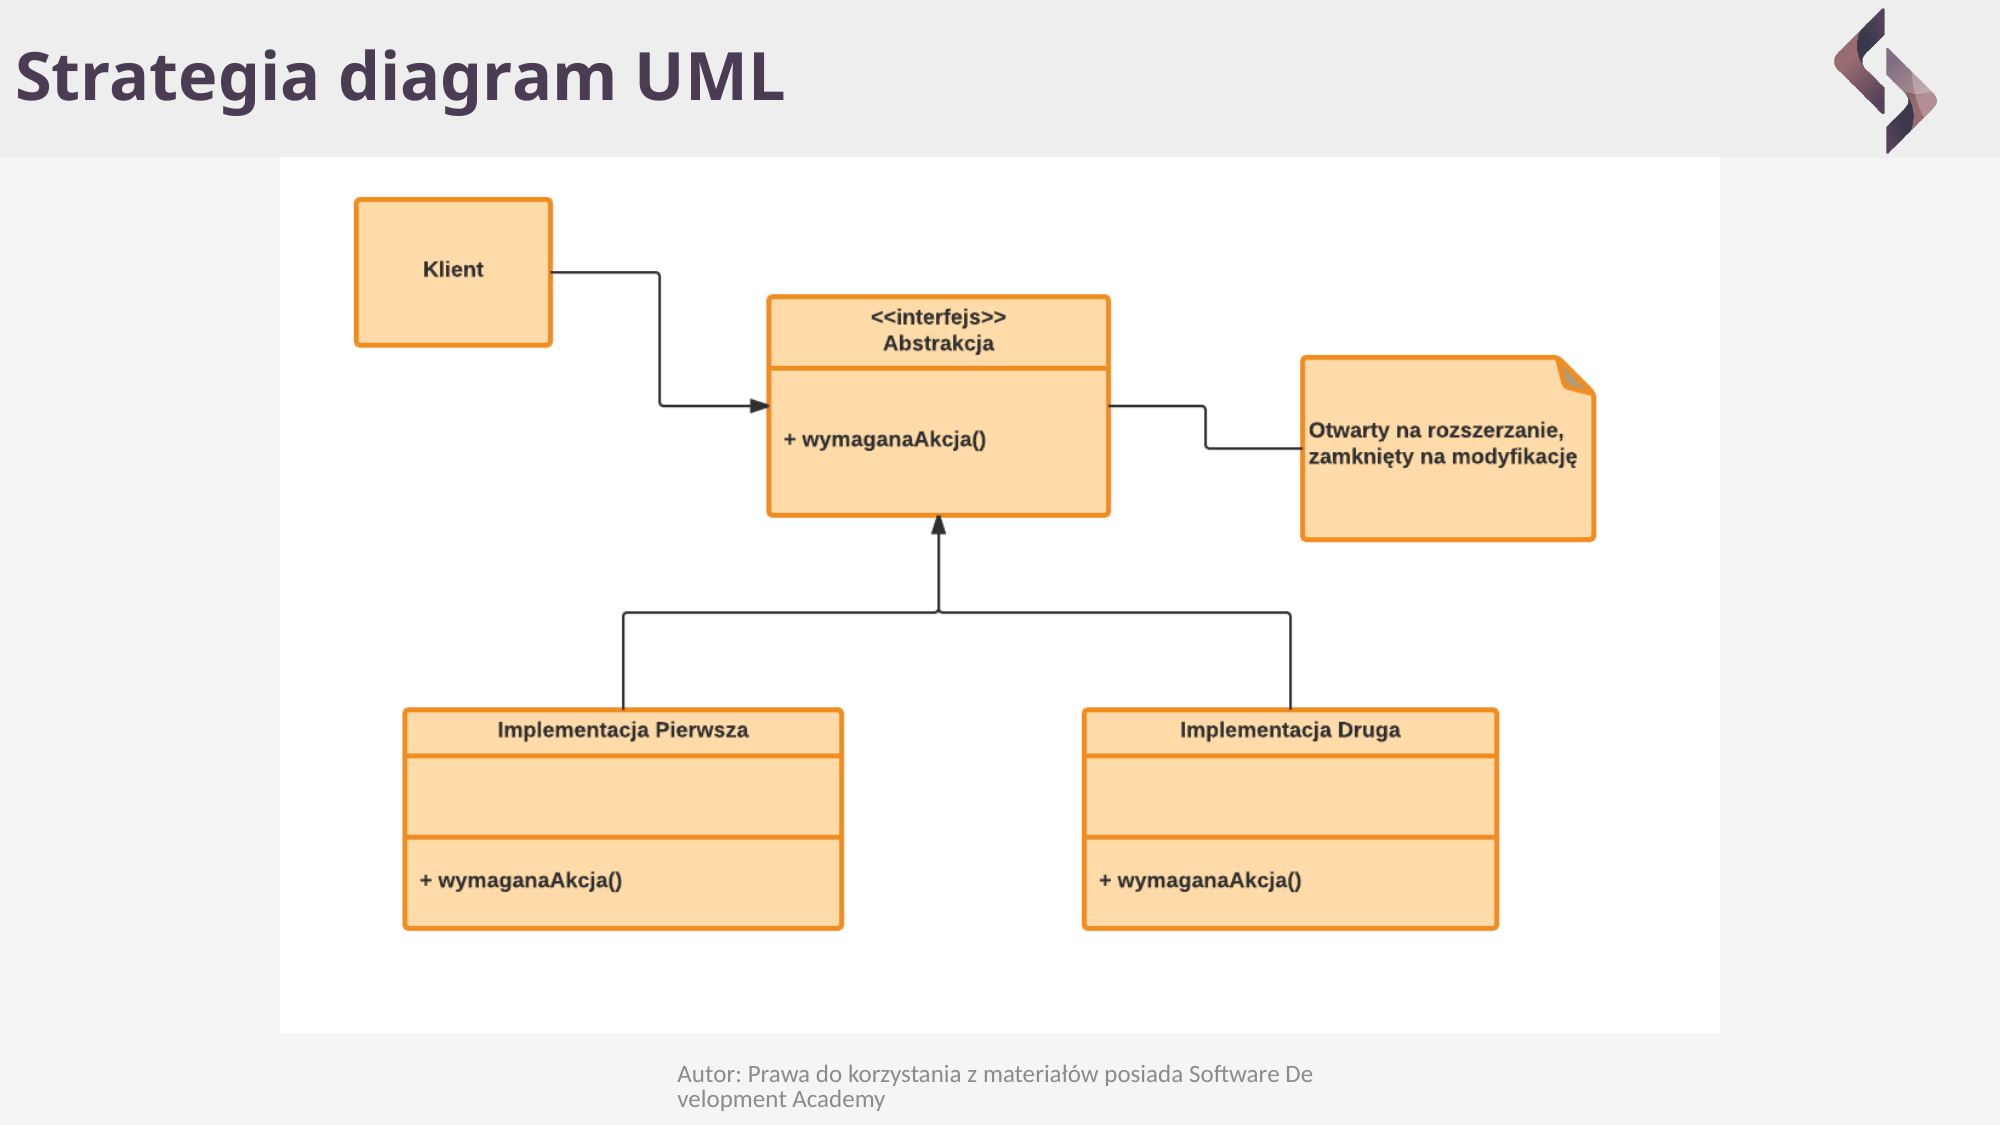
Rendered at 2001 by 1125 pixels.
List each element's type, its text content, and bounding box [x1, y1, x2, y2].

picture [1787, 0, 2001, 166]
title Strategia diagram UML [0, 0, 1788, 158]
picture [280, 157, 1720, 1033]
footer Autor: Prawa do korzystania z materiałów posiada Software Development Academy [662, 1042, 1338, 1103]
